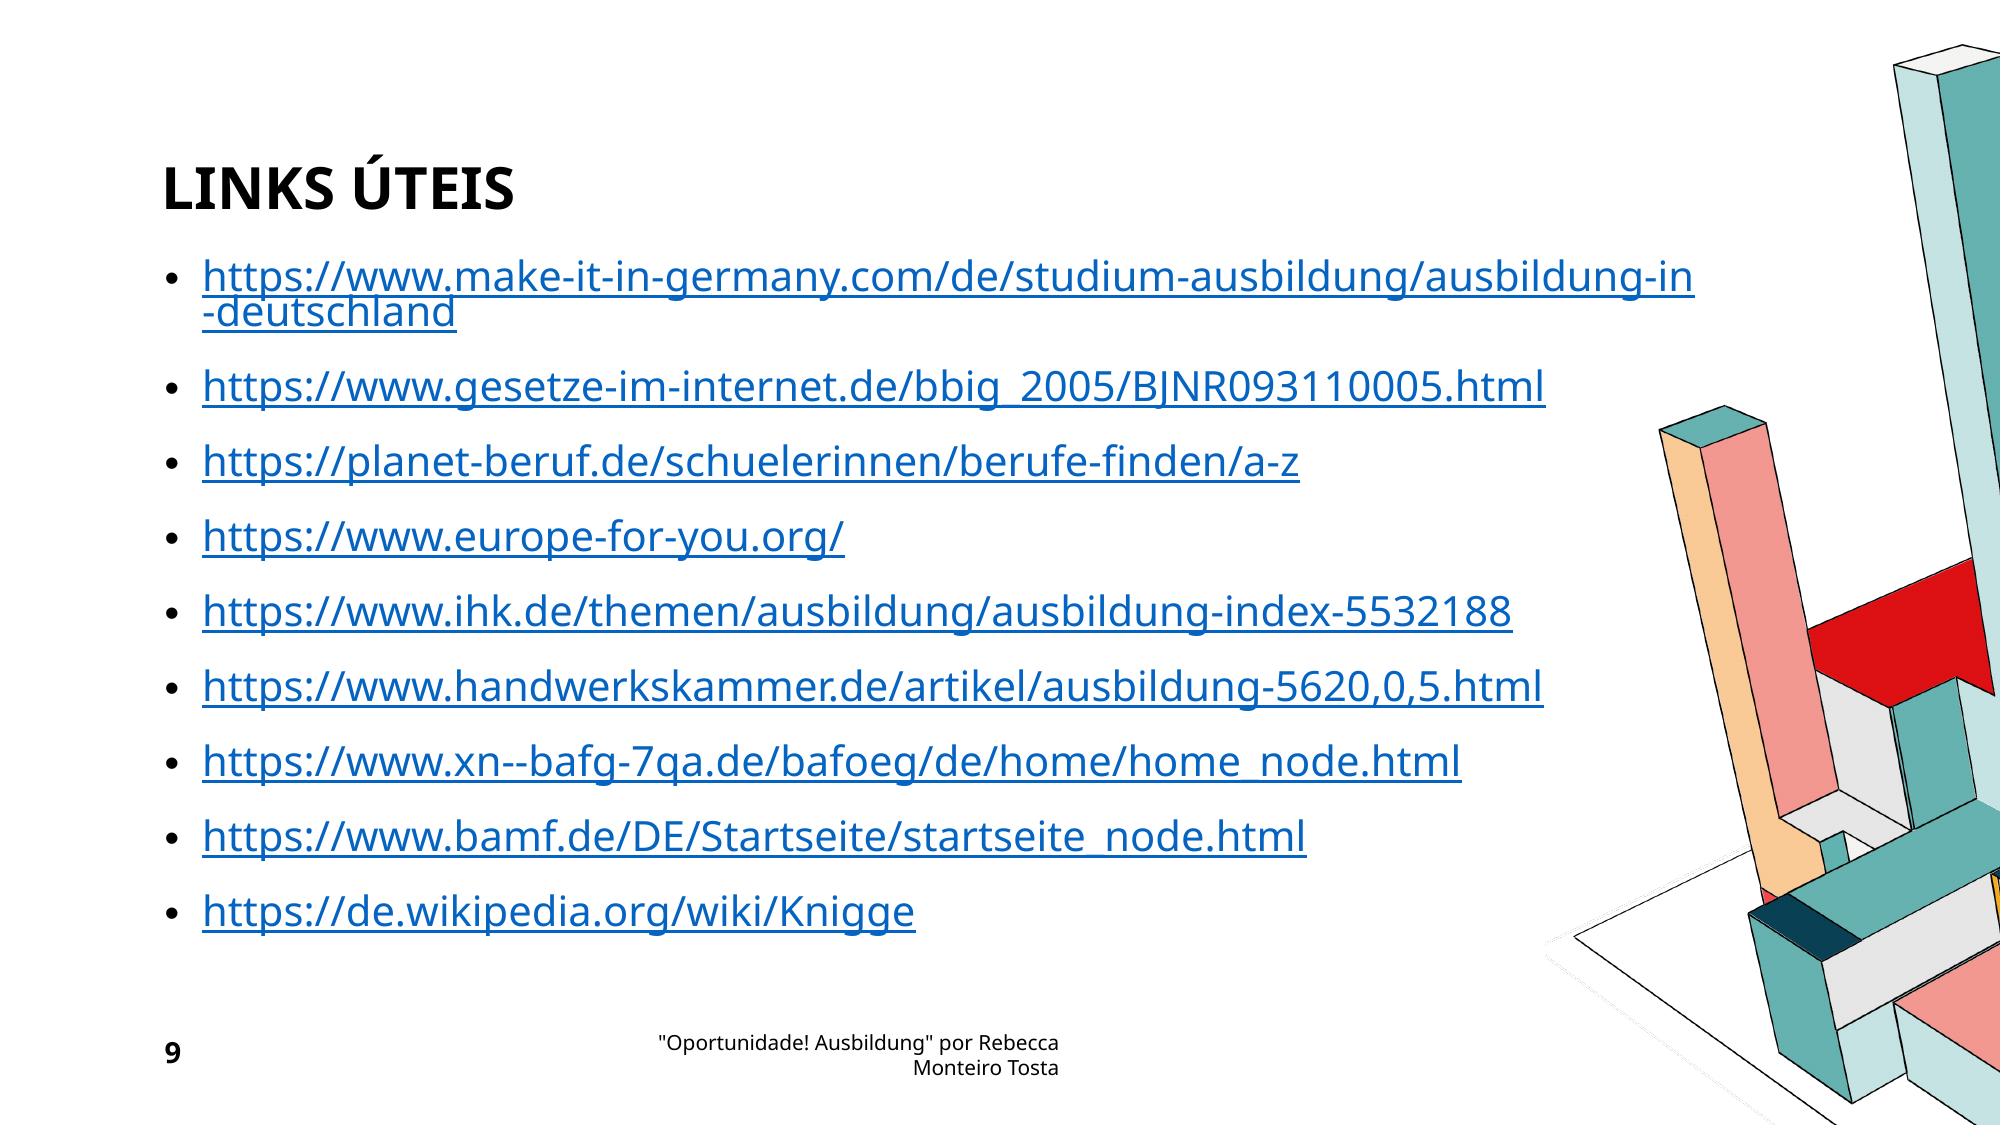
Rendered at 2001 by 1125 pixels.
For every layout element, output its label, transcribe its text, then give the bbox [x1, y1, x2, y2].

picture [1544, 43, 2000, 1125]
title Links úteis [146, 11, 1508, 230]
slide_number 9 [149, 1024, 588, 1085]
list https://www.make-it-in-germany.com/de/studium-ausbildung/ausbildung-in-deutschland https://www.gesetze-im-internet.de/bbig_2005/BJNR093110005.html https://planet-beruf.de/schuelerinnen/berufe-finden/a-z https://www.europe-for-you.org/ https://www.ihk.de/themen/ausbildung/ausbildung-index-5532188 https://www.handwerkskammer.de/artikel/ausbildung-5620,0,5.html https://www.xn--bafg-7qa.de/bafoeg/de/home/home_node.html https://www.bamf.de/DE/Startseite/startseite_node.html https://de.wikipedia.org/wiki/Knigge [149, 249, 1710, 1005]
footer "Oportunidade! Ausbildung" por Rebecca Monteiro Tosta [624, 1024, 1075, 1085]
